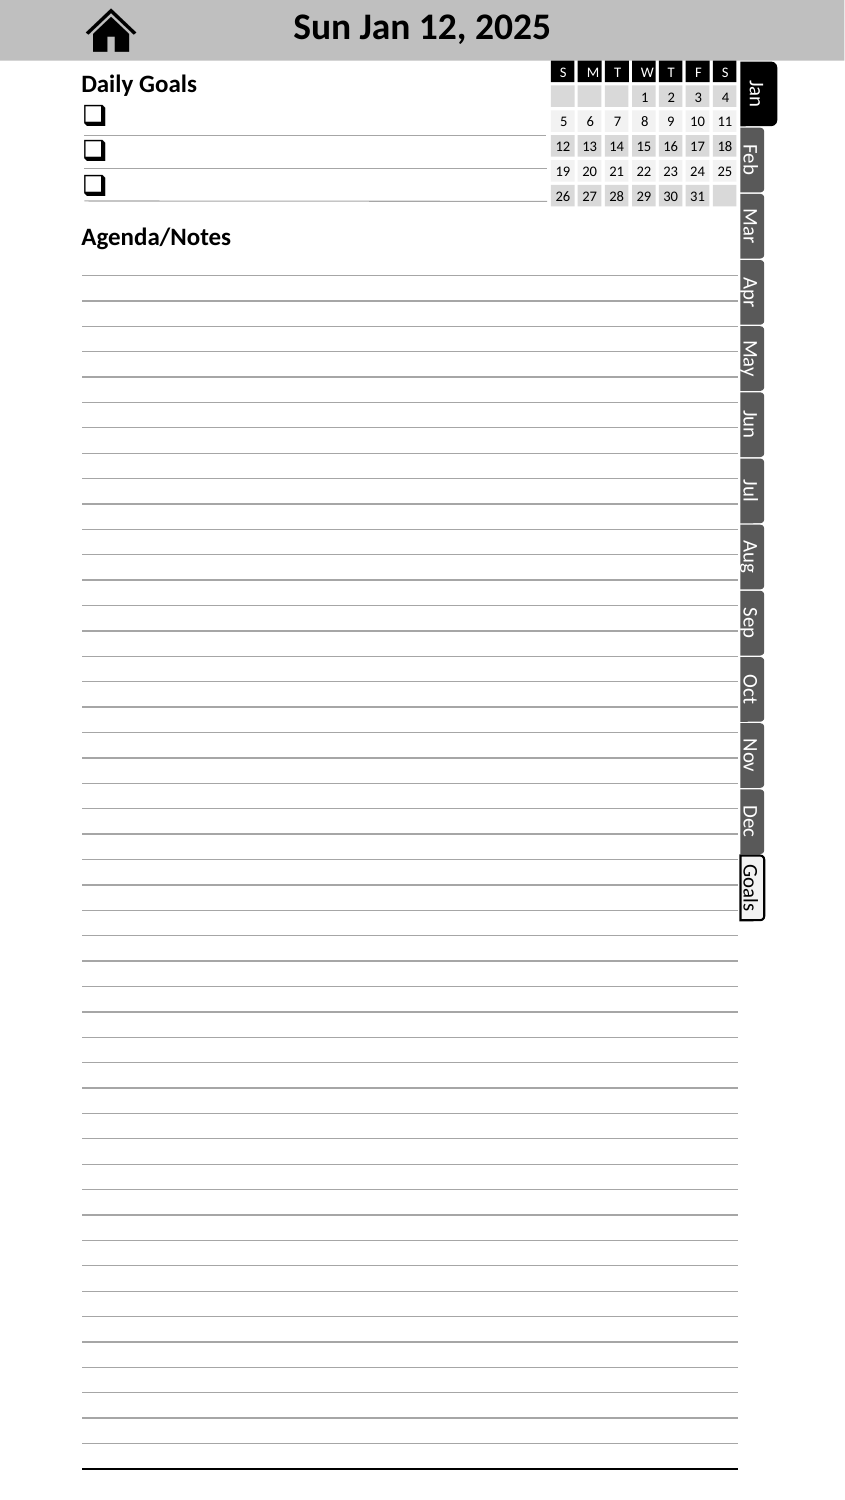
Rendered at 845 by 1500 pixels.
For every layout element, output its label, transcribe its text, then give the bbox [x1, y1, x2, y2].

picture [82, 1, 140, 59]
list Sun Jan 12, 2025 [190, 0, 655, 61]
